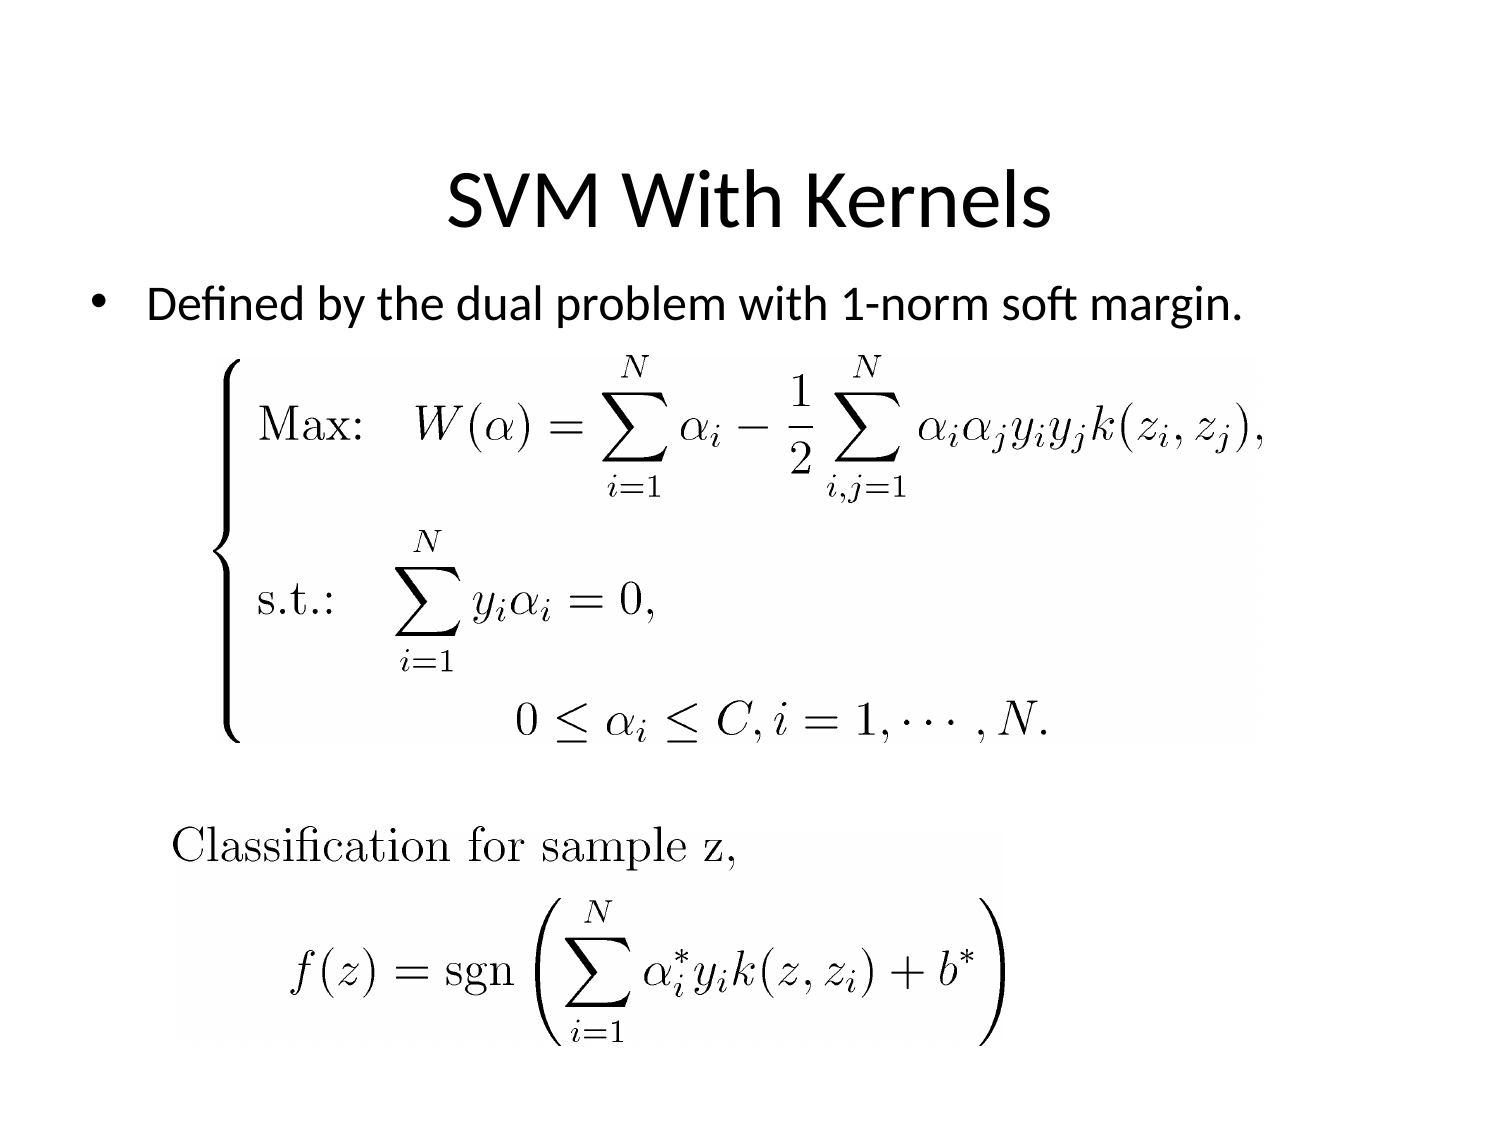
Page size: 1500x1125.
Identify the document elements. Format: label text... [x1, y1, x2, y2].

title SVM With Kernels [112, 99, 1388, 262]
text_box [210, 350, 1264, 750]
list Defined by the dual problem with 1-norm soft margin. [75, 262, 1389, 1005]
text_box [171, 822, 1007, 1050]
